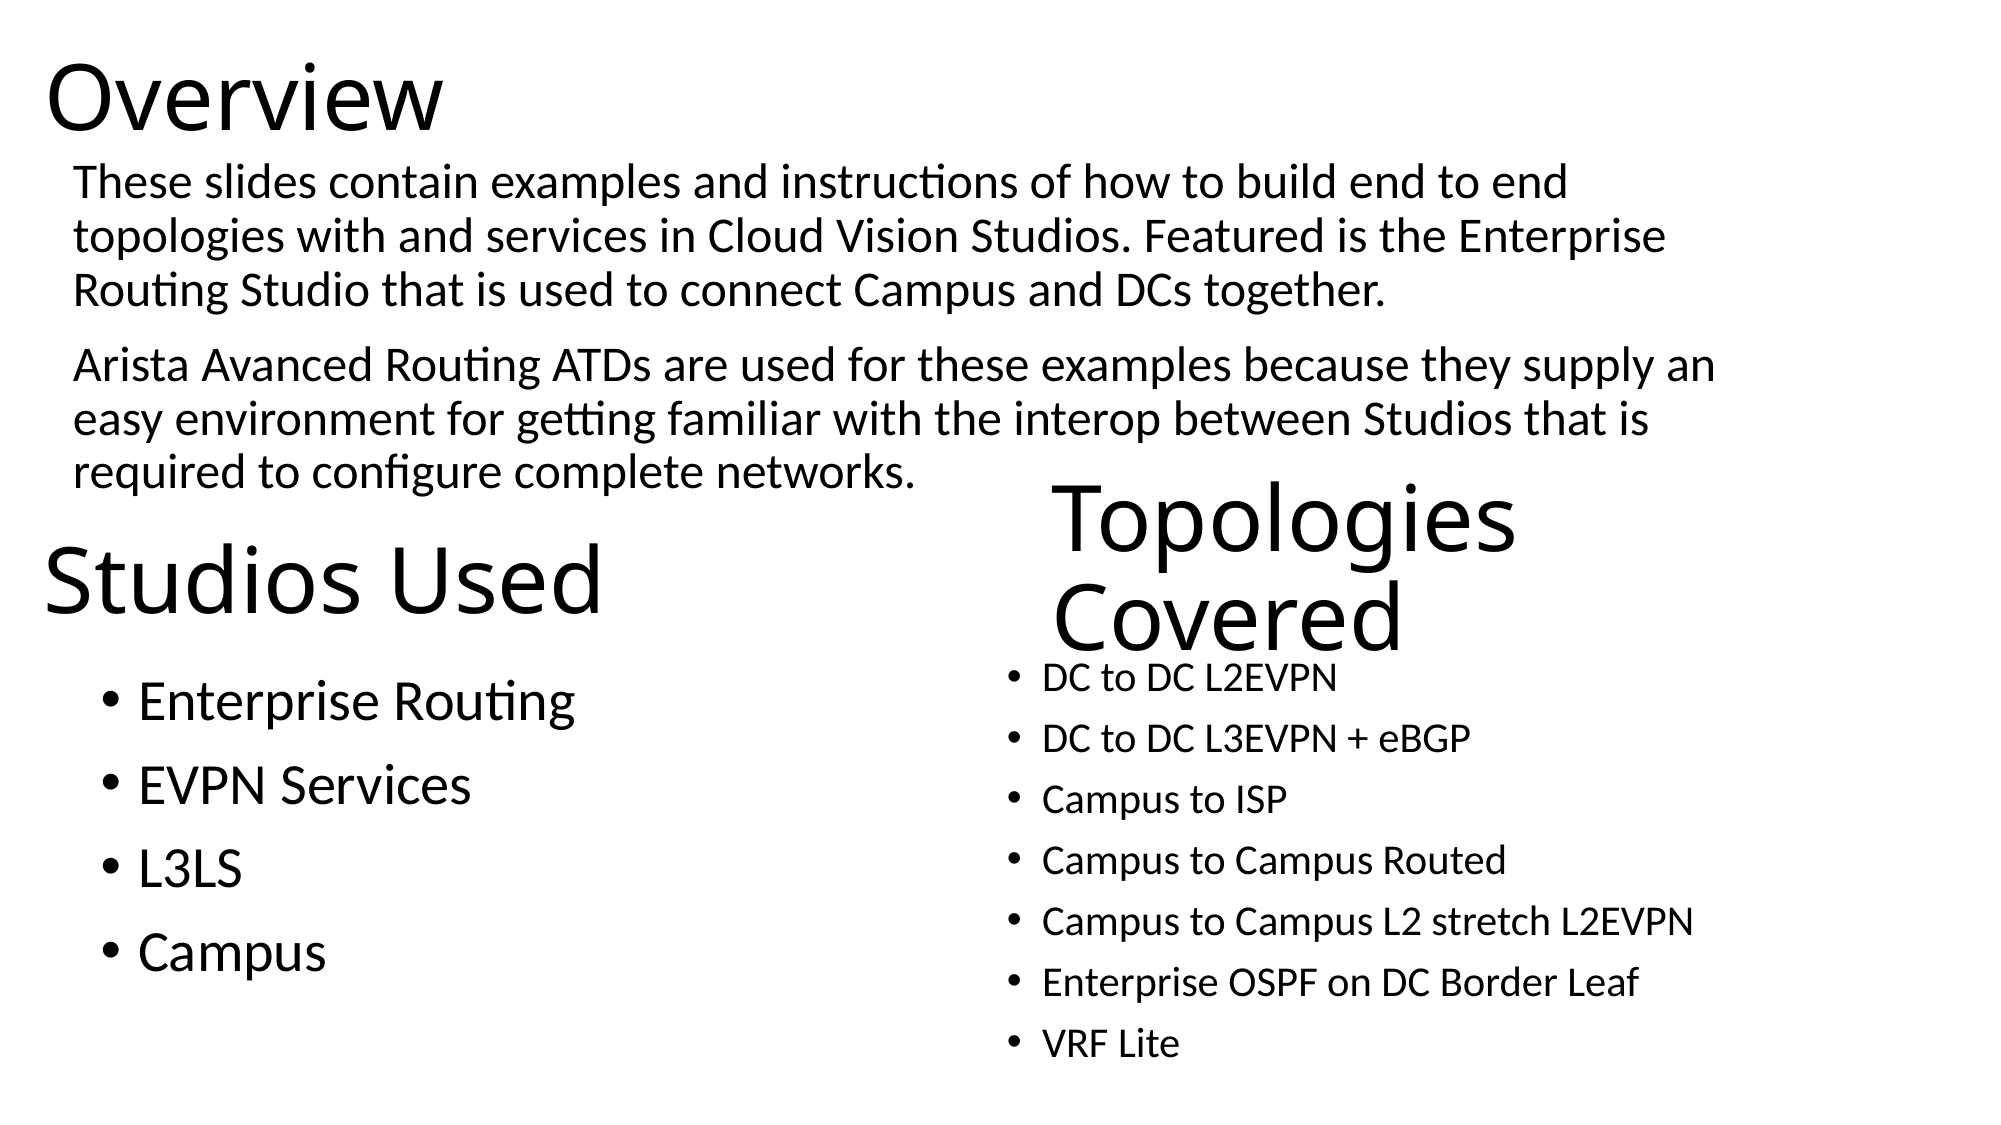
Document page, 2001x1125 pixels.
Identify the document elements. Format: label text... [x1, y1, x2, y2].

text_box These slides contain examples and instructions of how to build end to end topologies with and services in Cloud Vision Studios. Featured is the Enterprise Routing Studio that is used to connect Campus and DCs together. Arista Avanced Routing ATDs are used for these examples because they supply an easy environment for getting familiar with the interop between Studios that is required to configure complete networks. [57, 147, 1783, 578]
text_box DC to DC L2EVPN DC to DC L3EVPN + eBGP Campus to ISP Campus to Campus Routed Campus to Campus L2 stretch L2EVPN Enterprise OSPF on DC Border Leaf VRF Lite [991, 647, 2000, 1078]
text_box Studios Used [28, 475, 1036, 693]
list Enterprise Routing EVPN Services L3LS Campus [85, 693, 744, 1093]
text_box Topologies Covered [1036, 462, 1884, 647]
title Overview [29, 0, 1755, 210]
